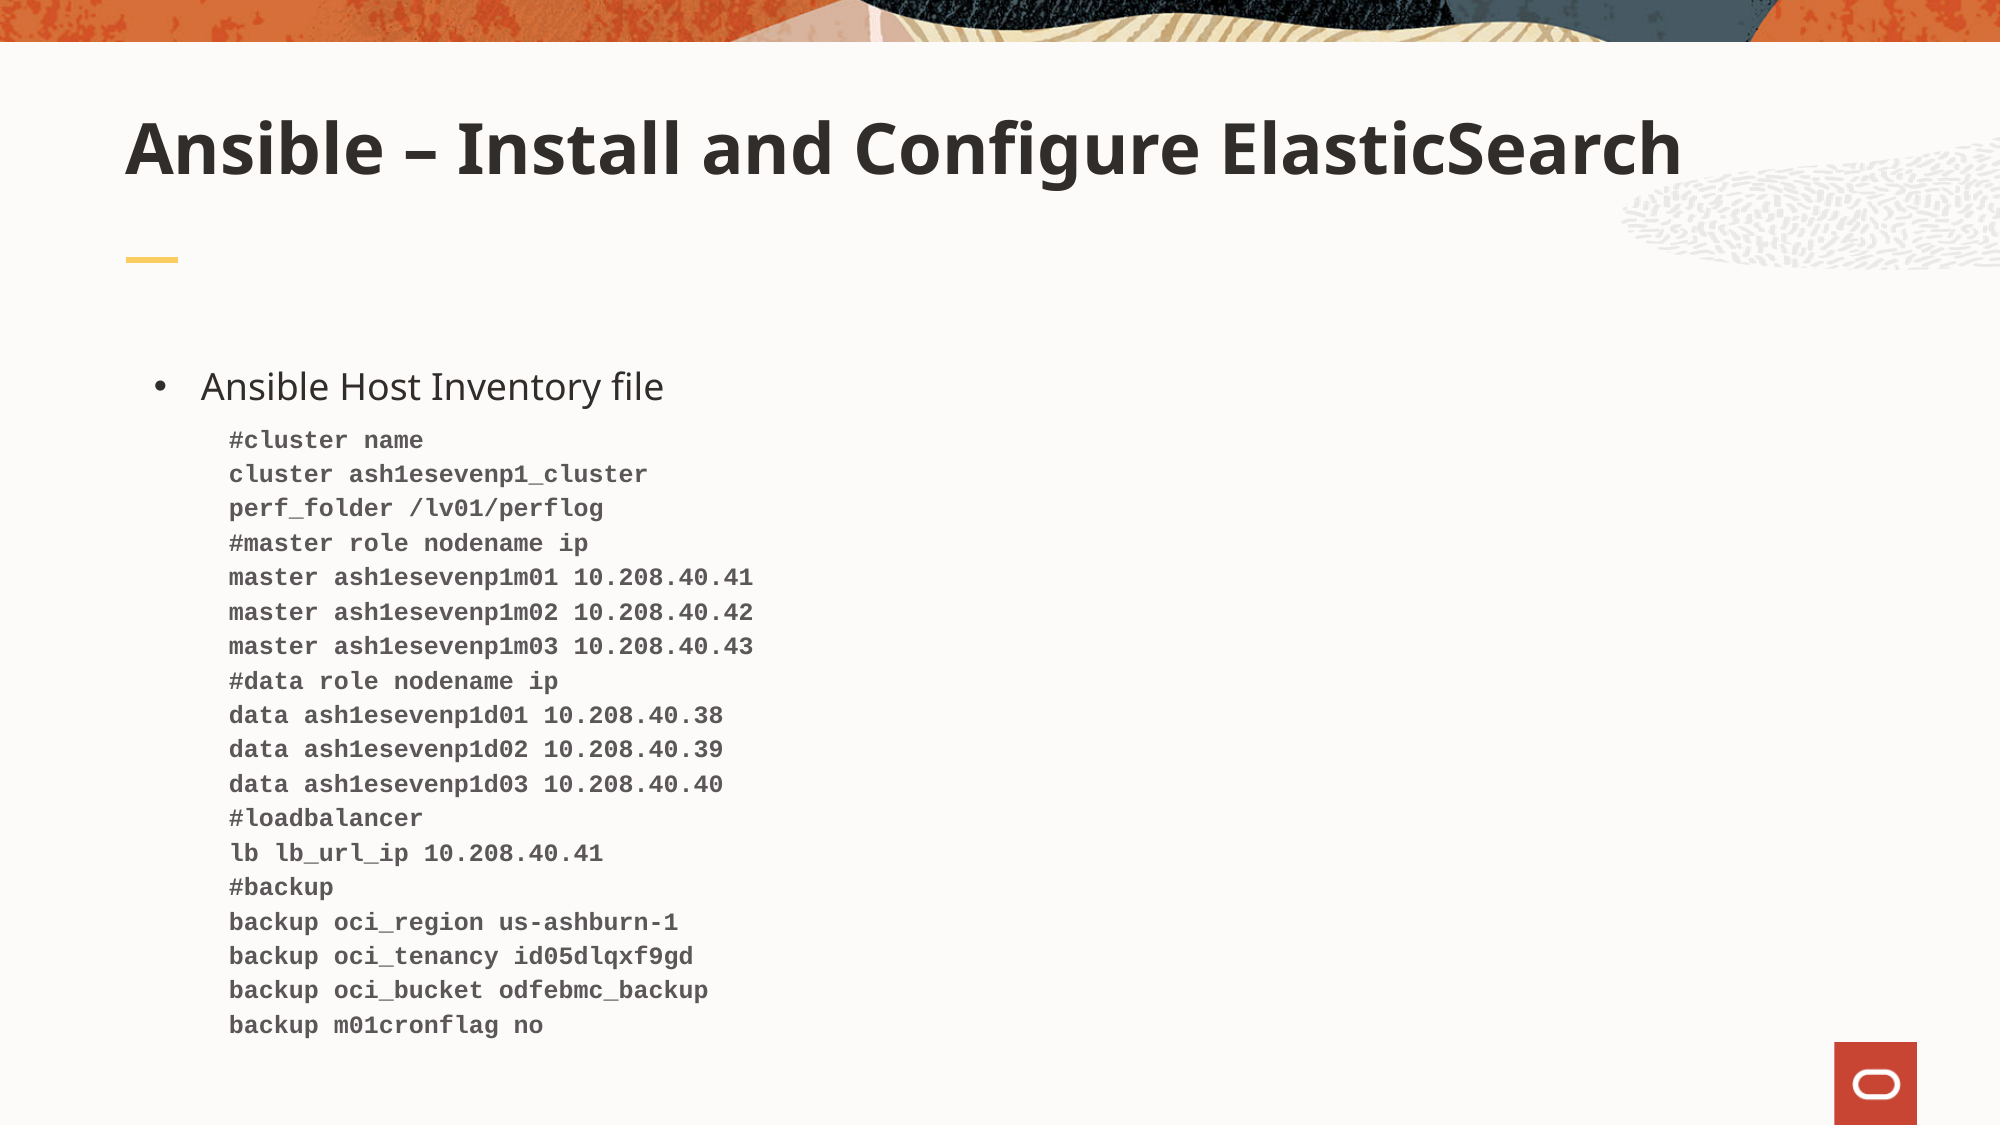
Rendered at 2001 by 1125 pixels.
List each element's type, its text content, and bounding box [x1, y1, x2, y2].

text_box Ansible Host Inventory file #cluster name cluster ash1esevenp1_cluster perf_folder /lv01/perflog #master role nodename ip master ash1esevenp1m01 10.208.40.41 master ash1esevenp1m02 10.208.40.42 master ash1esevenp1m03 10.208.40.43 #data role nodename ip data ash1esevenp1d01 10.208.40.38 data ash1esevenp1d02 10.208.40.39 data ash1esevenp1d03 10.208.40.40 #loadbalancer lb lb_url_ip 10.208.40.41 #backup backup oci_region us-ashburn-1 backup oci_tenancy id05dlqxf9gd backup oci_bucket odfebmc_backup backup m01cronflag no [139, 310, 1781, 1125]
picture [0, 0, 2000, 42]
title Ansible – Install and Configure ElasticSearch [125, 83, 1876, 219]
